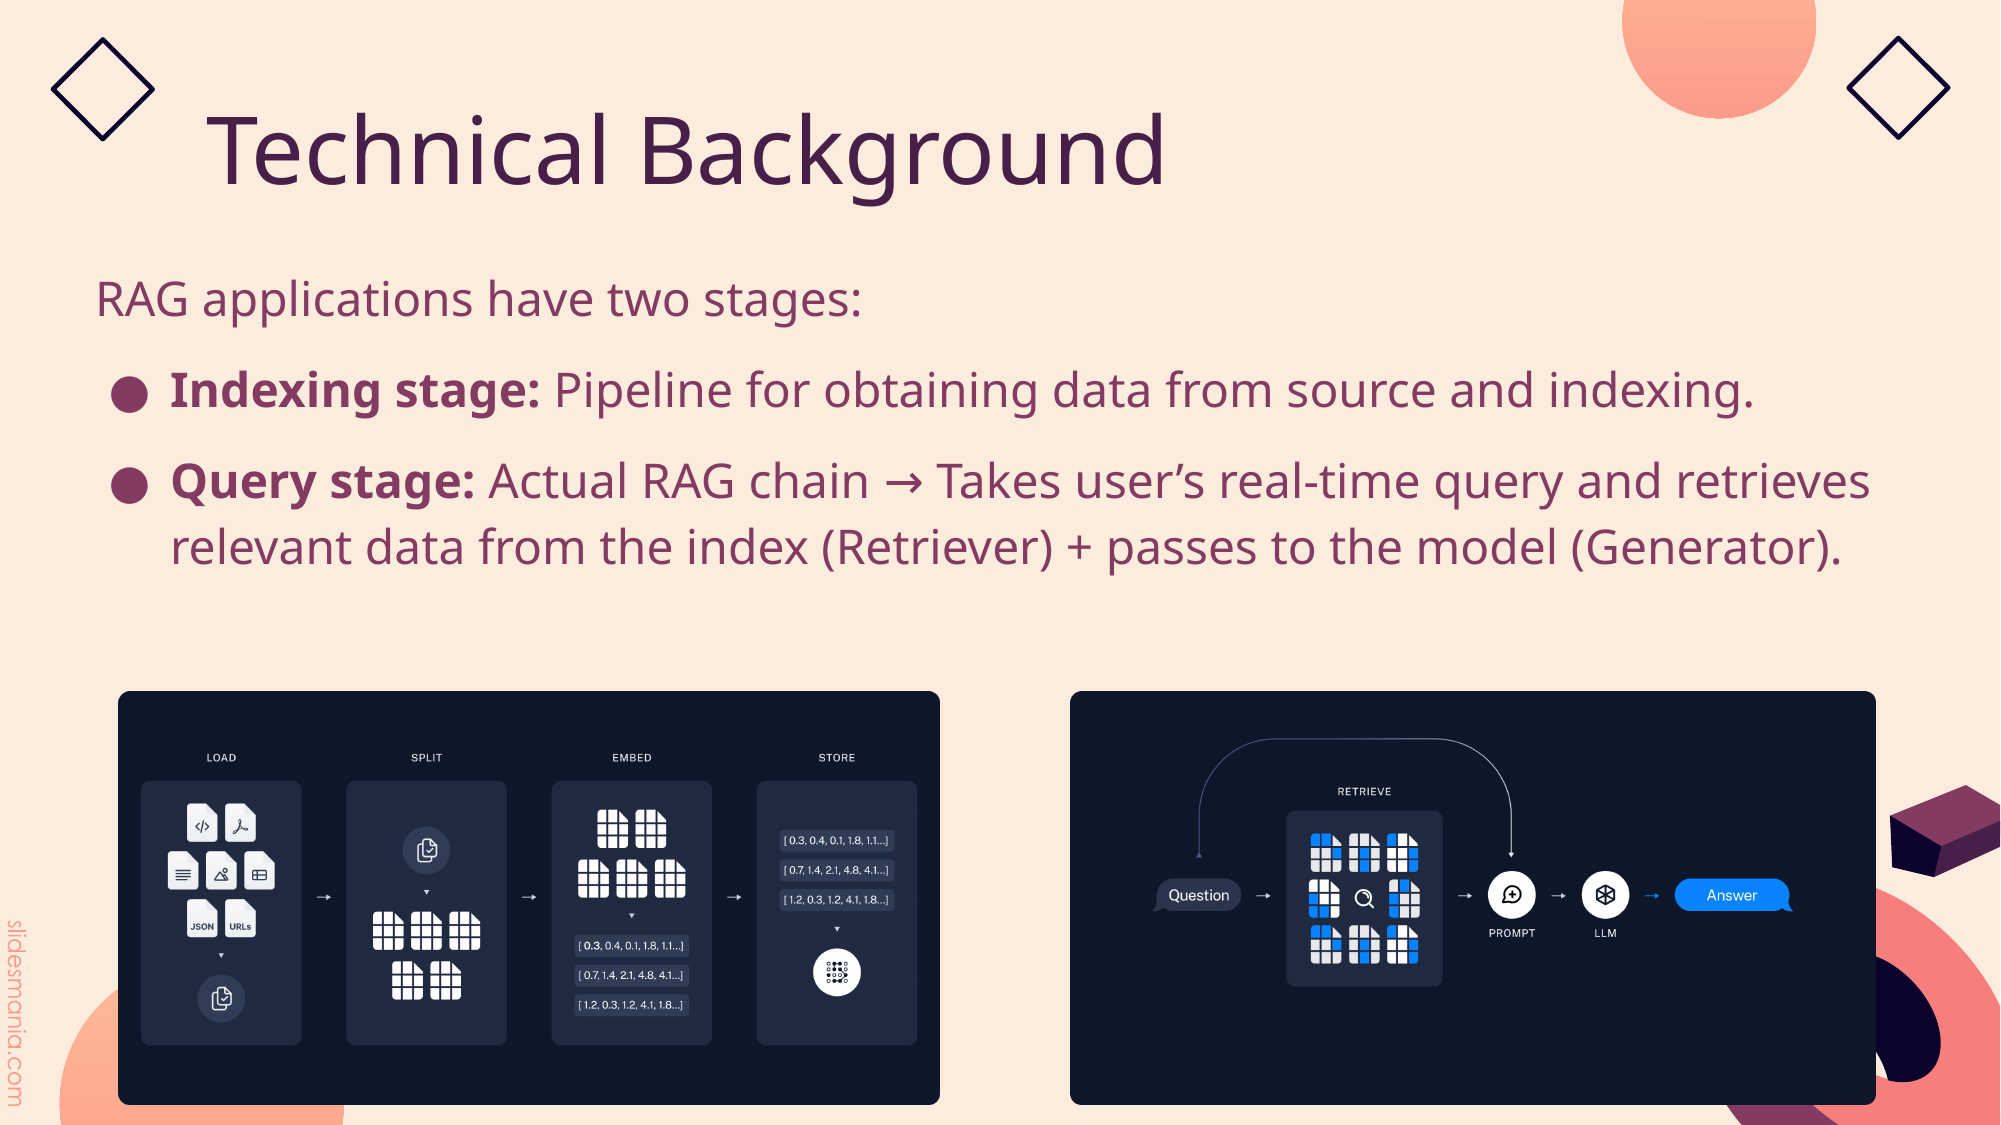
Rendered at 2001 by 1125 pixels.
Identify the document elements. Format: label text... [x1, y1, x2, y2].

picture [1070, 690, 1877, 1105]
list RAG applications have two stages: Indexing stage: Pipeline for obtaining data from source and indexing. Query stage: Actual RAG chain → Takes user’s real-time query and retrieves relevant data from the index (Retriever) + passes to the model (Generator). [75, 239, 1894, 1105]
title Technical Background [186, 70, 1789, 217]
picture [117, 690, 940, 1105]
